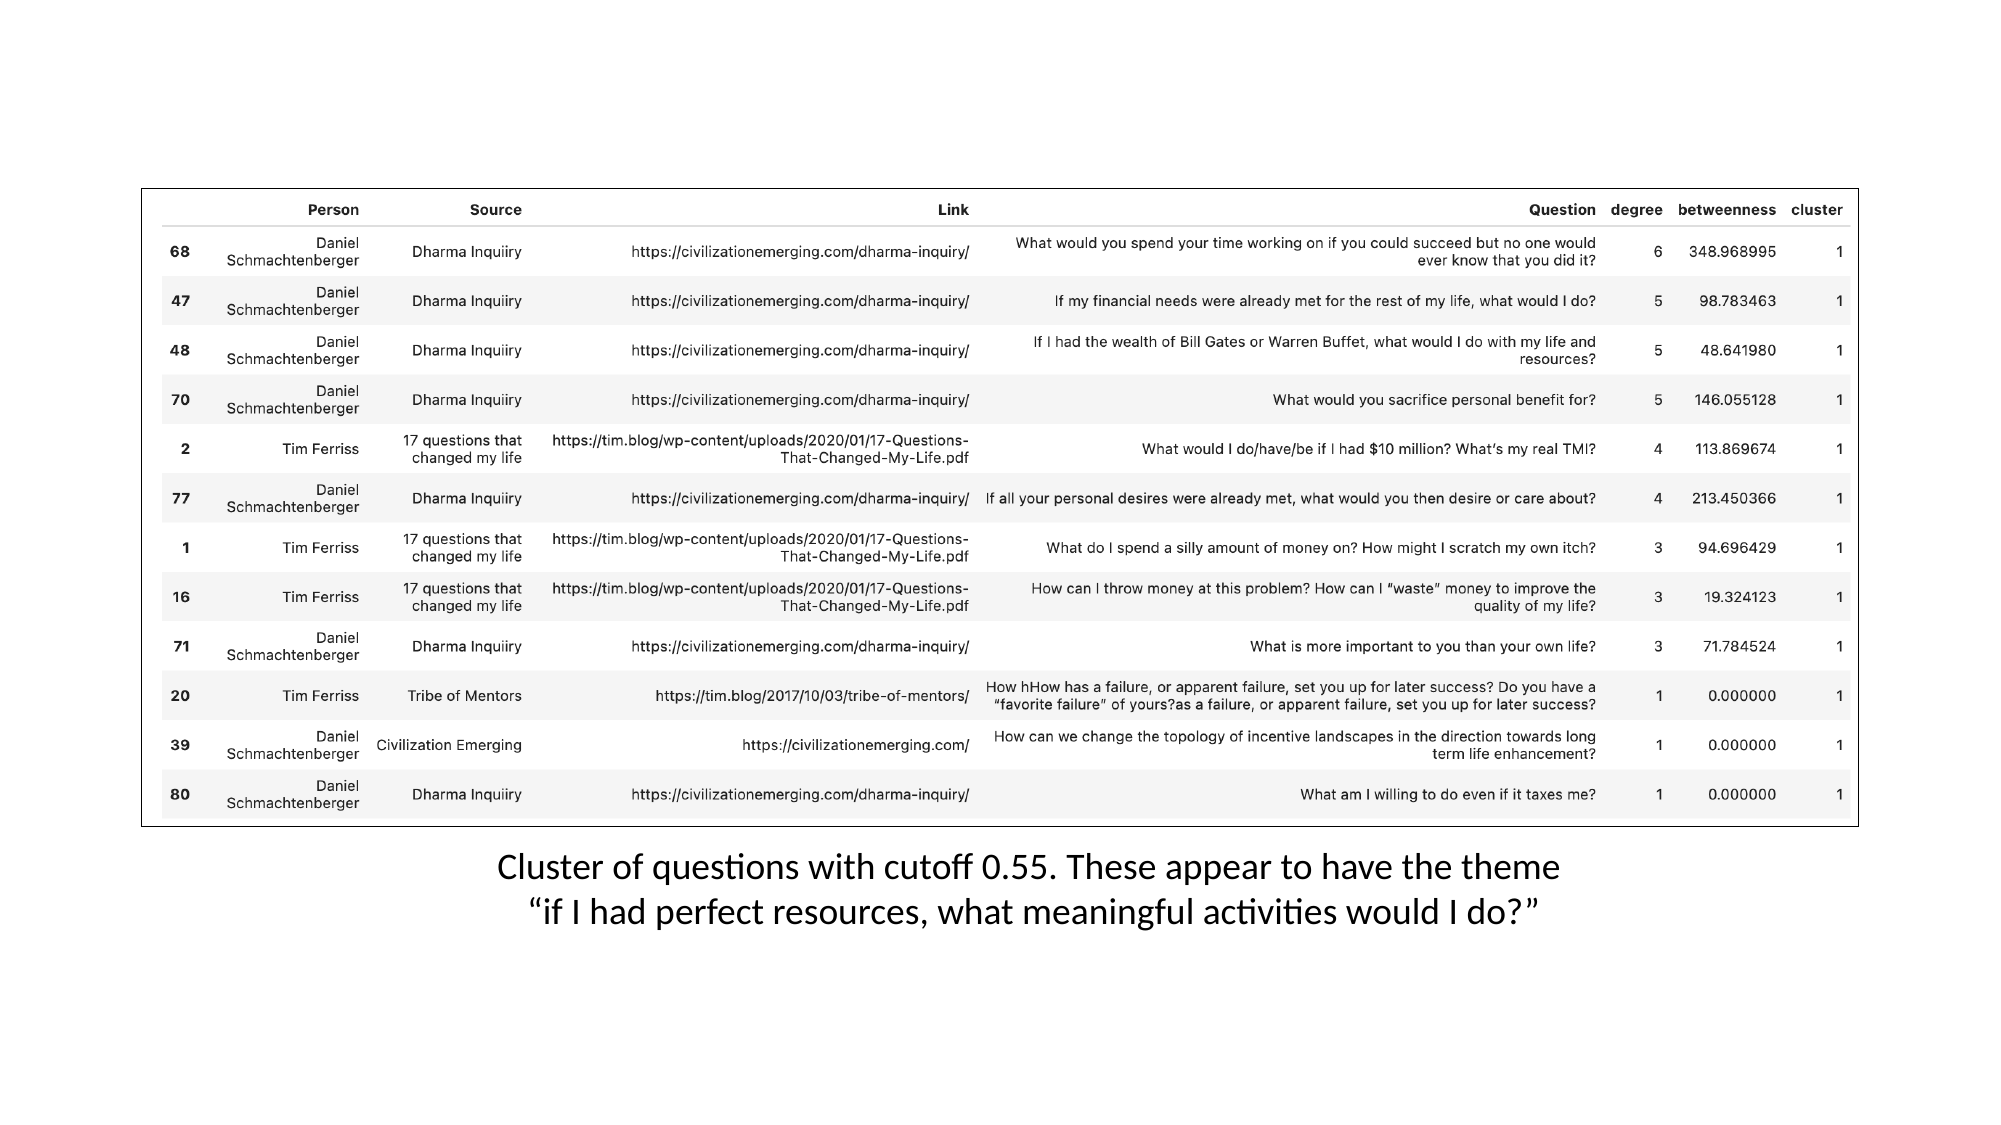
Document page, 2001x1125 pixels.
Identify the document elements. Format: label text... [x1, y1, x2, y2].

picture [141, 188, 1859, 827]
text_box Cluster of questions with cutoff 0.55. These appear to have the theme “if I had perfect resources, what meaningful activities would I do?” [482, 834, 1586, 939]
